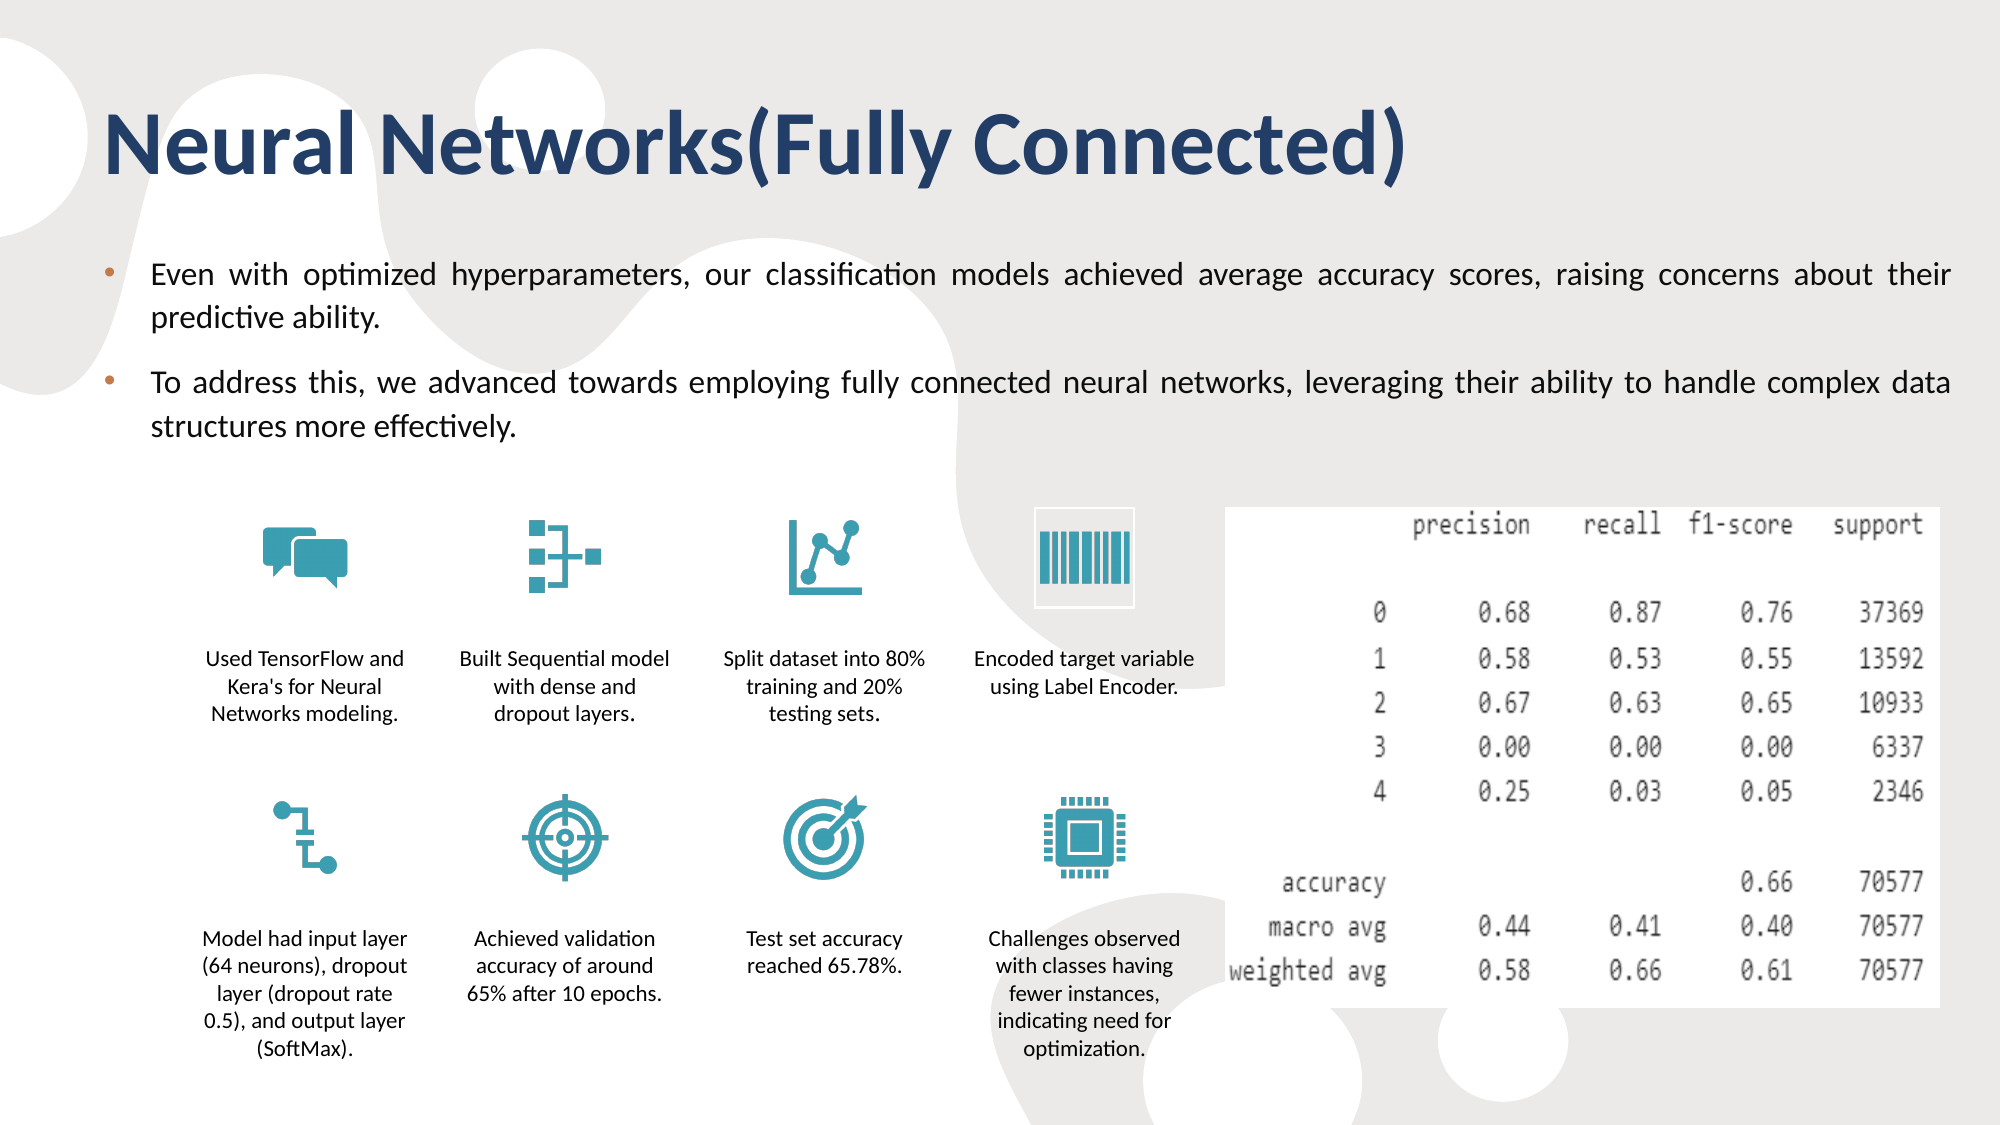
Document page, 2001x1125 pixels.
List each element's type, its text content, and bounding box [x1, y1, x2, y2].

list Even with optimized hyperparameters, our classification models achieved average accuracy scores, raising concerns about their predictive ability. To address this, we advanced towards employing fully connected neural networks, leveraging their ability to handle complex data structures more effectively. [88, 240, 1970, 1008]
picture [1225, 507, 1940, 1008]
title Neural Networks(Fully Connected) [88, 62, 1900, 201]
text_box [194, 457, 1196, 1063]
